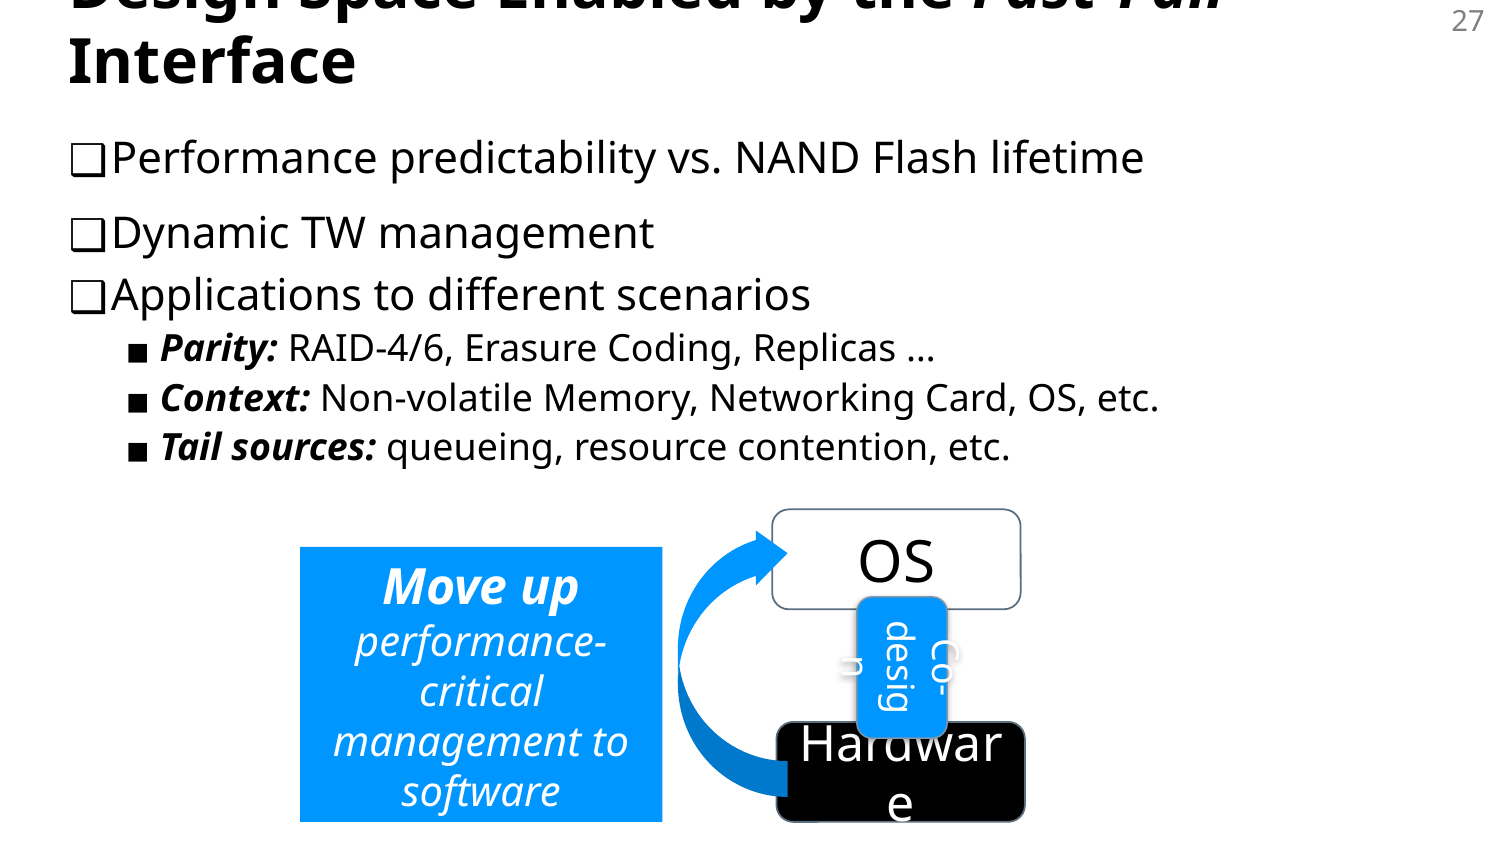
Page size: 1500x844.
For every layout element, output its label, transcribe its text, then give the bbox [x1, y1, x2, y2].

title Design Space Enabled by the Fast-Fail Interface [53, 28, 1459, 104]
list Performance predictability vs. NAND Flash lifetime [53, 121, 1459, 196]
text_box Applications to different scenarios Parity: RAID-4/6, Erasure Coding, Replicas … Context: Non-volatile Memory, Networking Card, OS, etc. Tail sources: queueing, resource contention, etc. [53, 259, 1459, 514]
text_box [299, 509, 1026, 823]
text_box Dynamic TW management [53, 196, 1459, 259]
